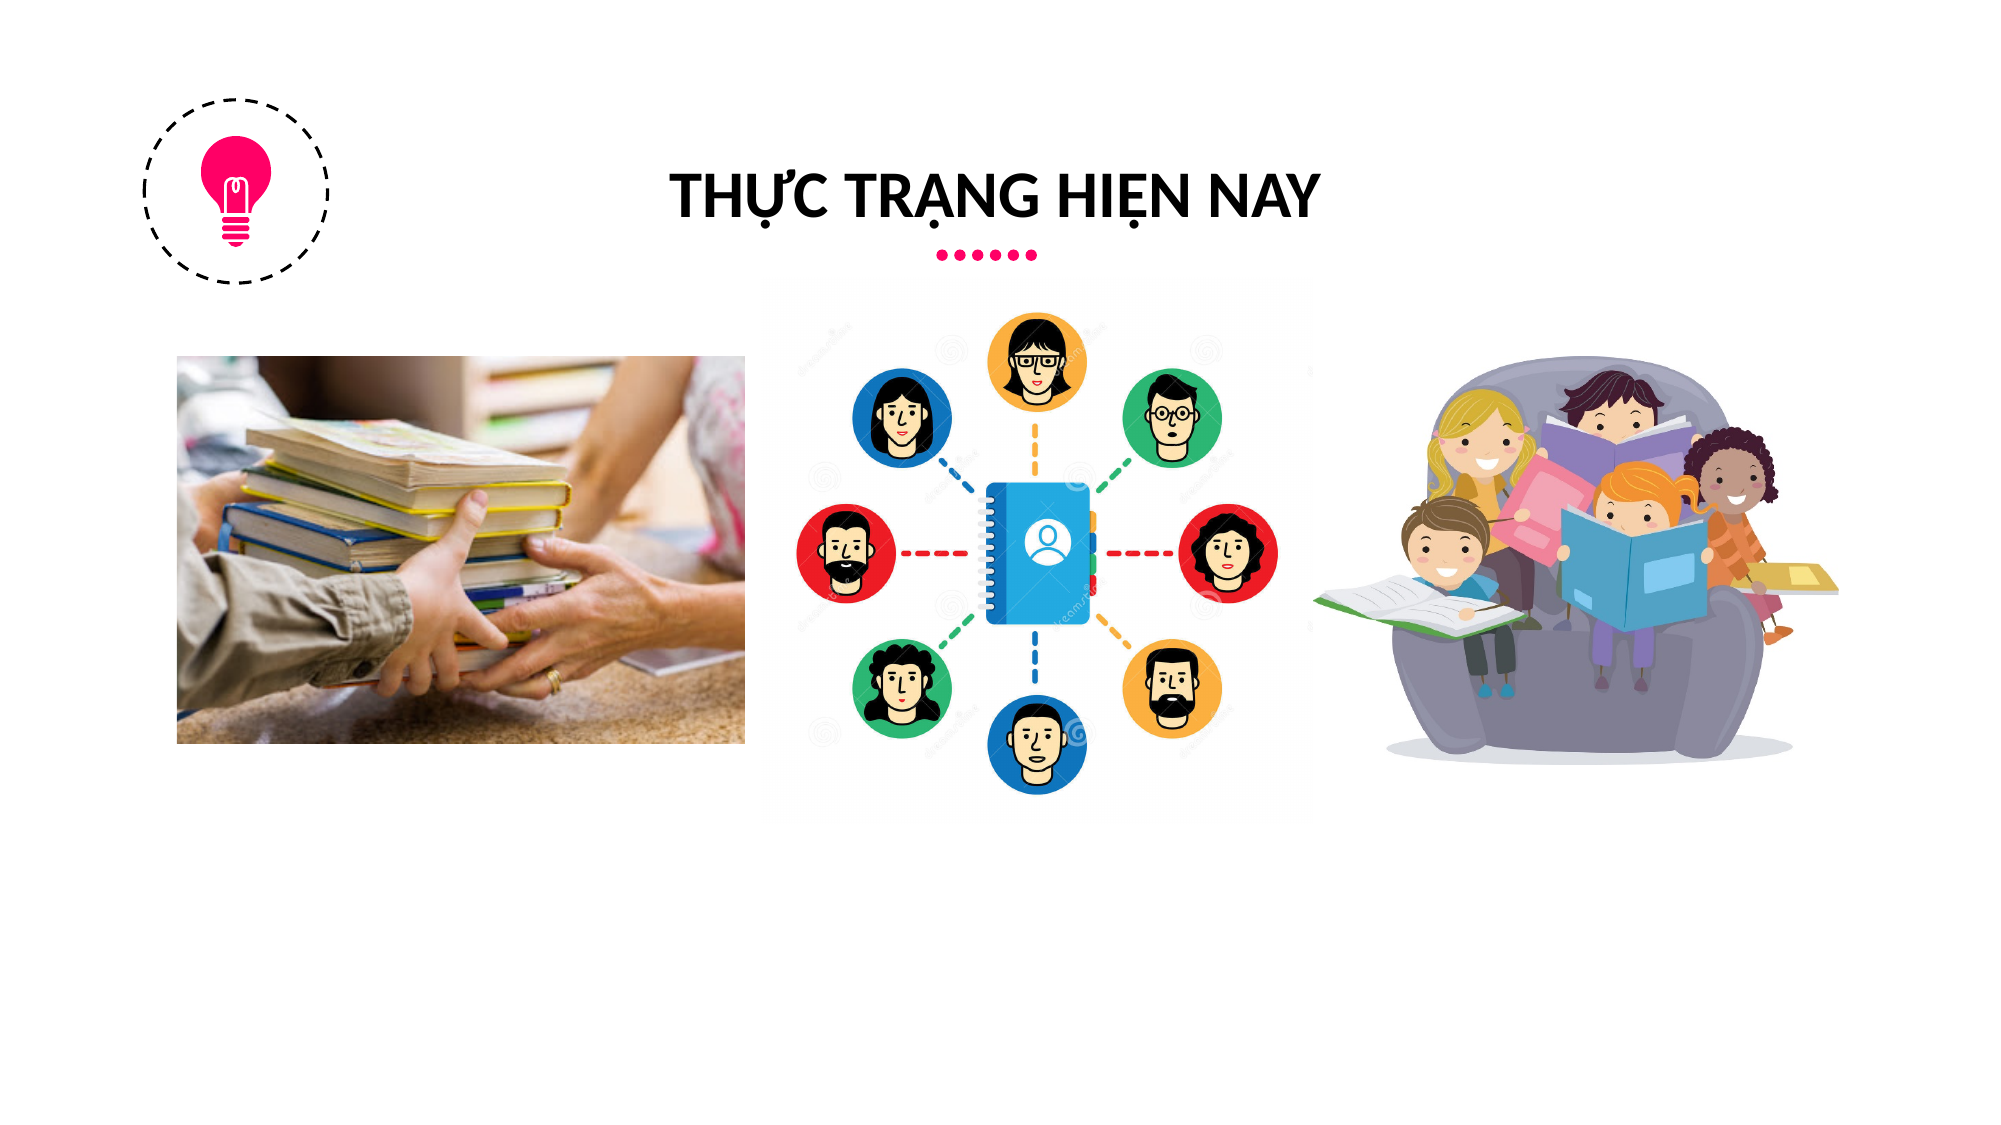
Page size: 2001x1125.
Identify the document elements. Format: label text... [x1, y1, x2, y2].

text_box [143, 98, 329, 285]
text_box THỰC TRẠNG HIỆN NAY [654, 143, 1337, 239]
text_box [936, 249, 1037, 261]
picture [761, 277, 1839, 824]
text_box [200, 135, 271, 248]
picture [176, 356, 745, 745]
